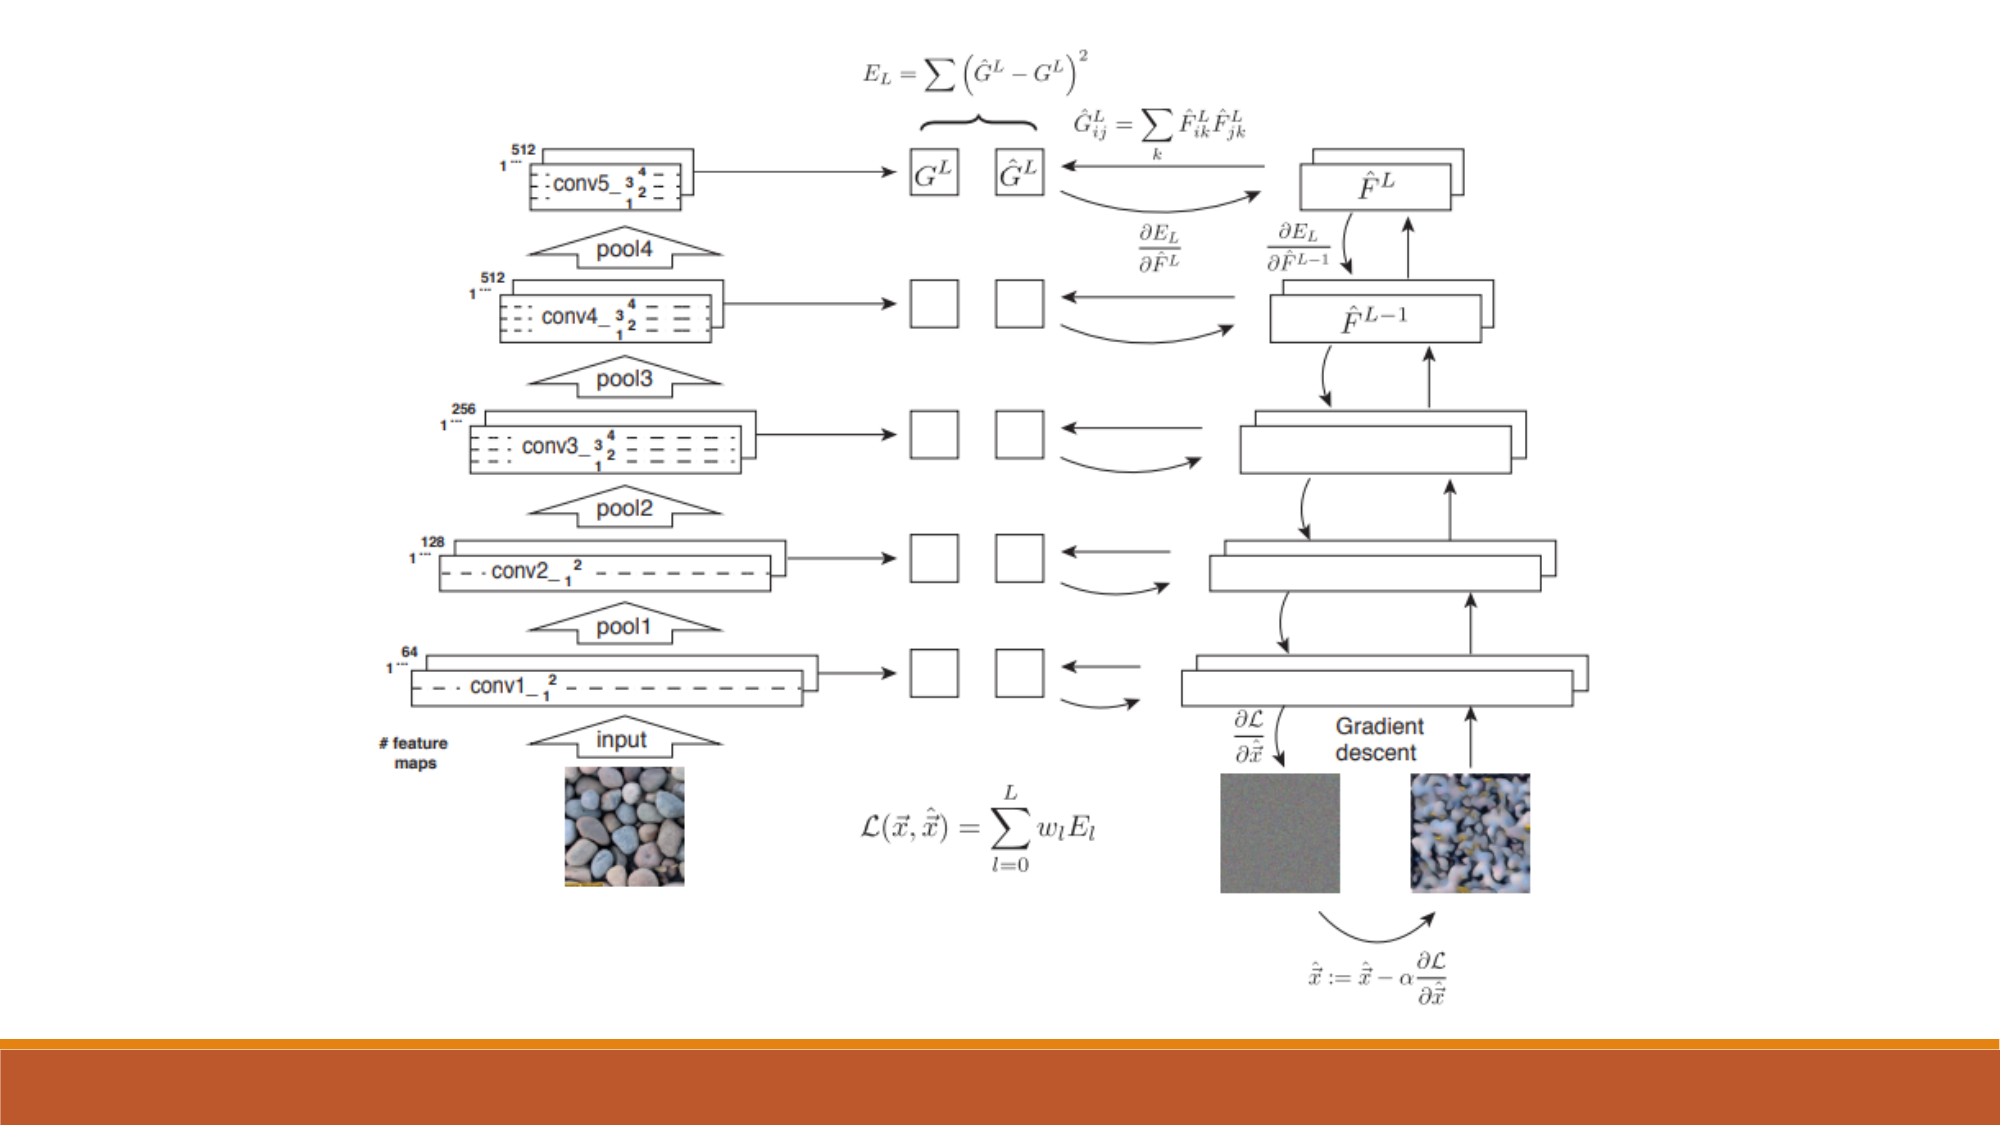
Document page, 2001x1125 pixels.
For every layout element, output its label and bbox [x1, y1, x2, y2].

picture [362, 0, 1661, 1039]
